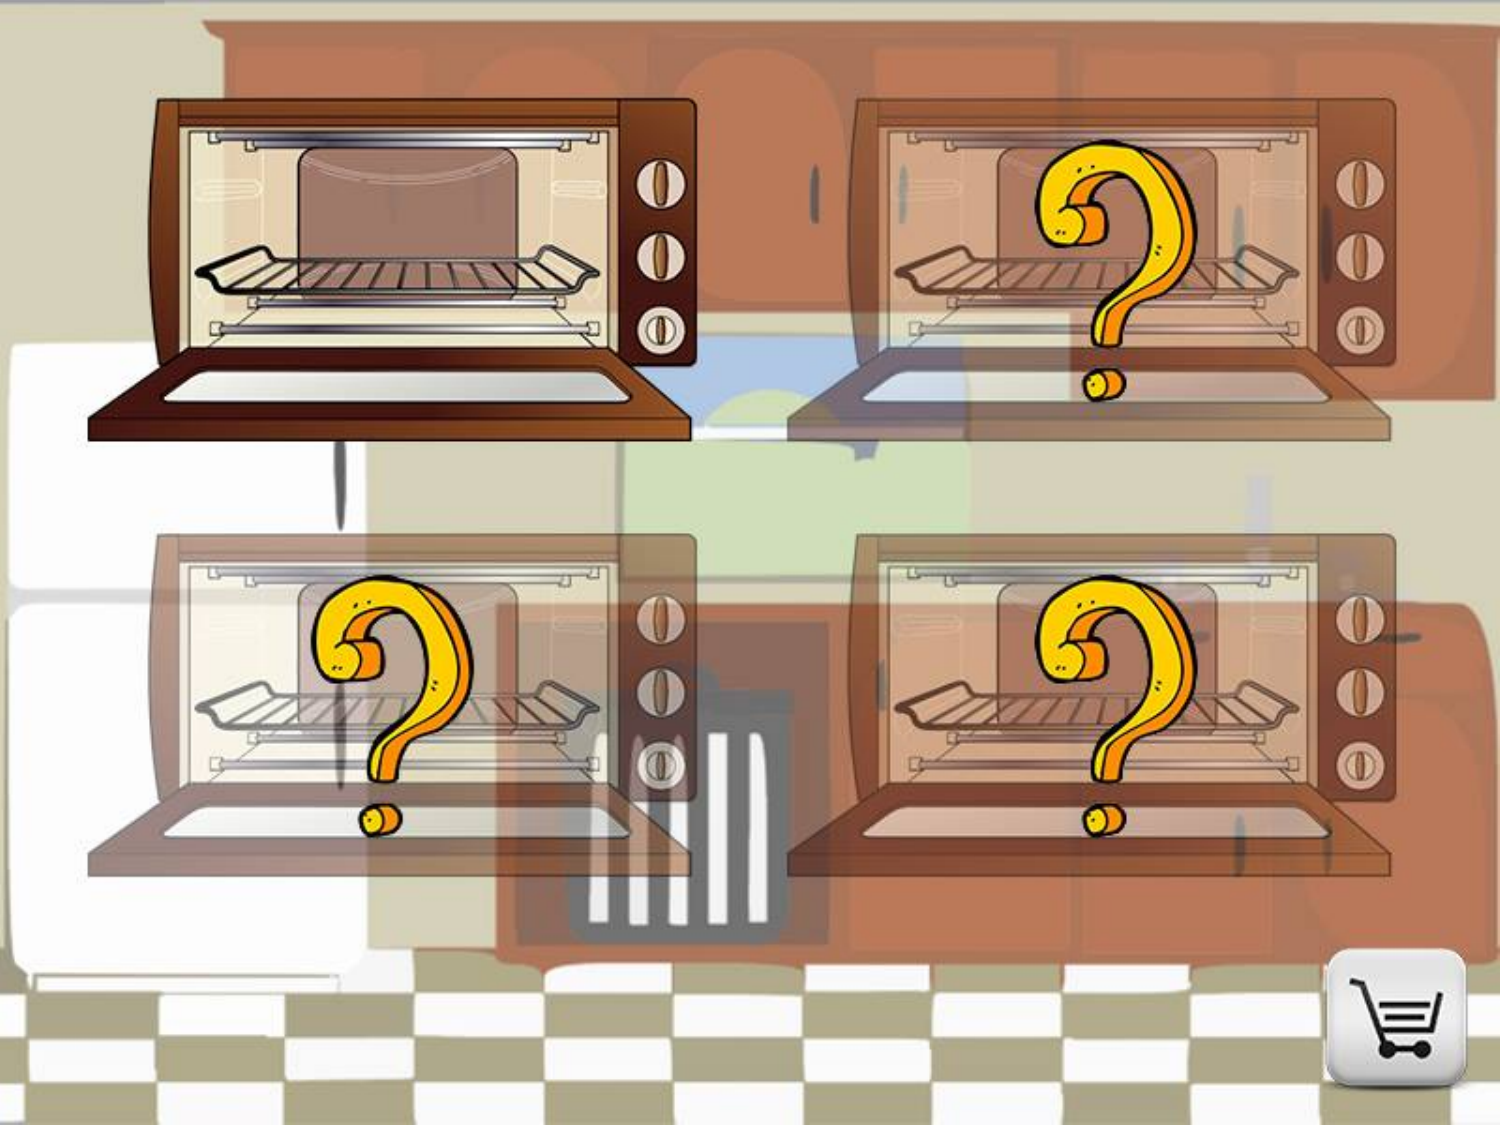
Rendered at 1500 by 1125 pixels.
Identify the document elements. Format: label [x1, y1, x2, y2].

list [0, 0, 1500, 1125]
